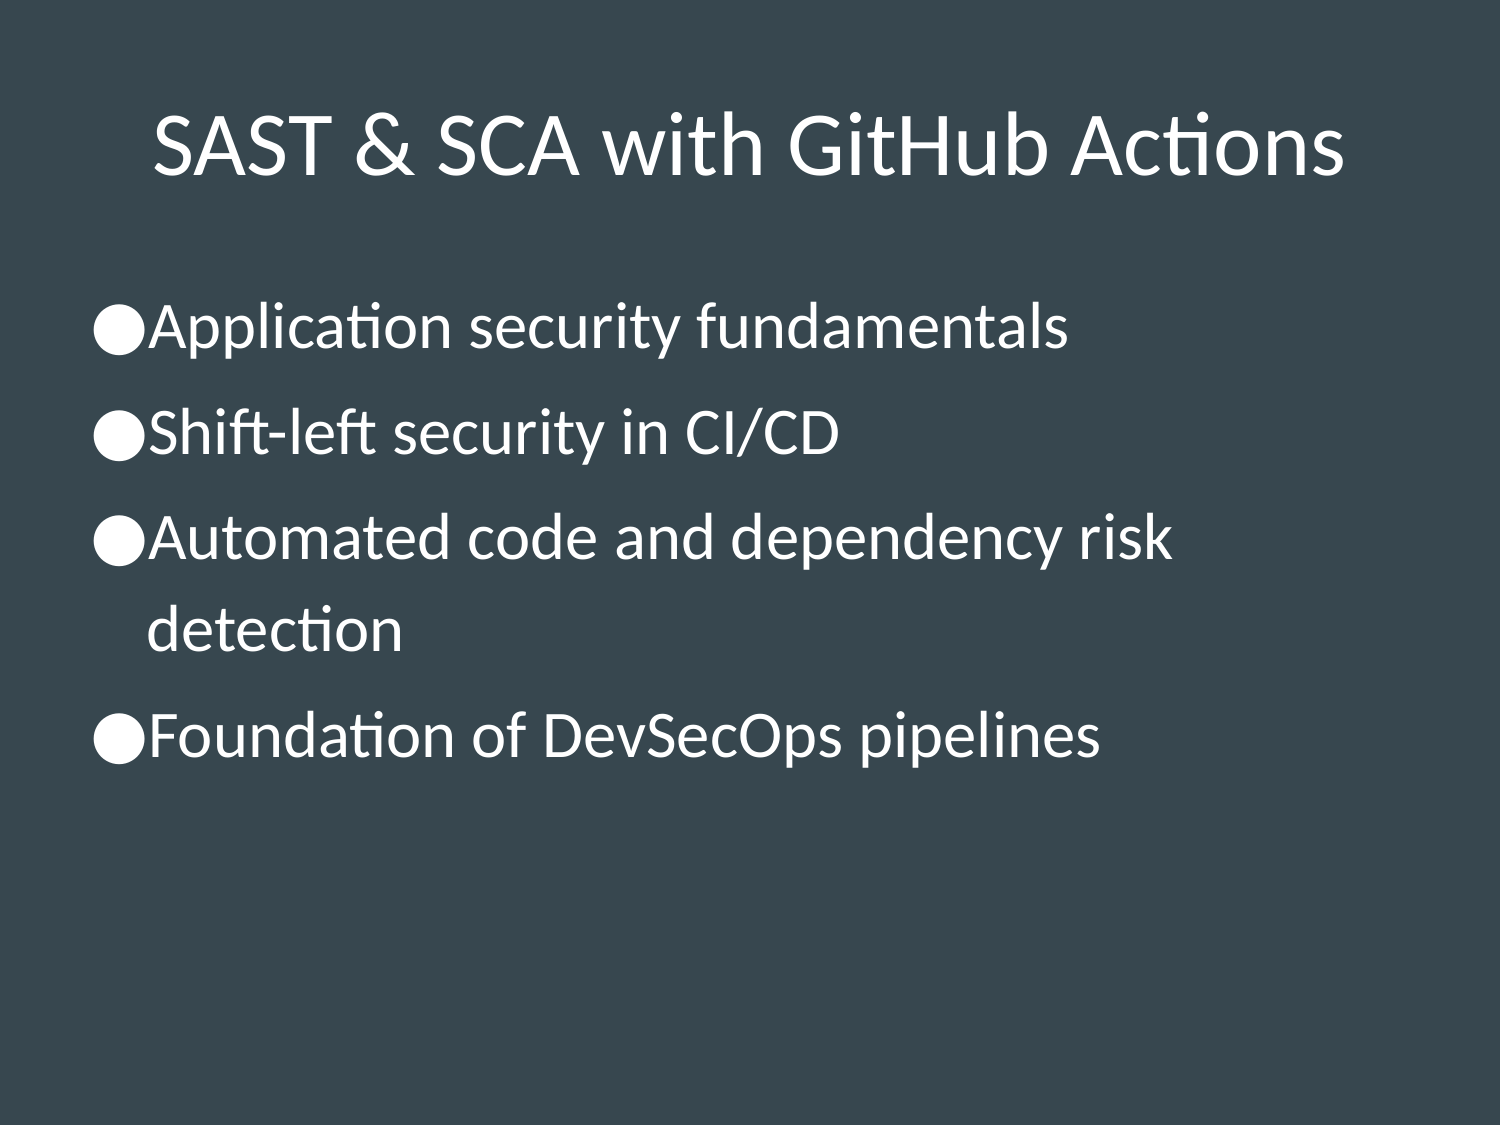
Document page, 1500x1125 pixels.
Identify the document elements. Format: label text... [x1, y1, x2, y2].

list Application security fundamentals Shift-left security in CI/CD Automated code and dependency risk detection Foundation of DevSecOps pipelines [75, 262, 1425, 1005]
title SAST & SCA with GitHub Actions [75, 45, 1425, 233]
